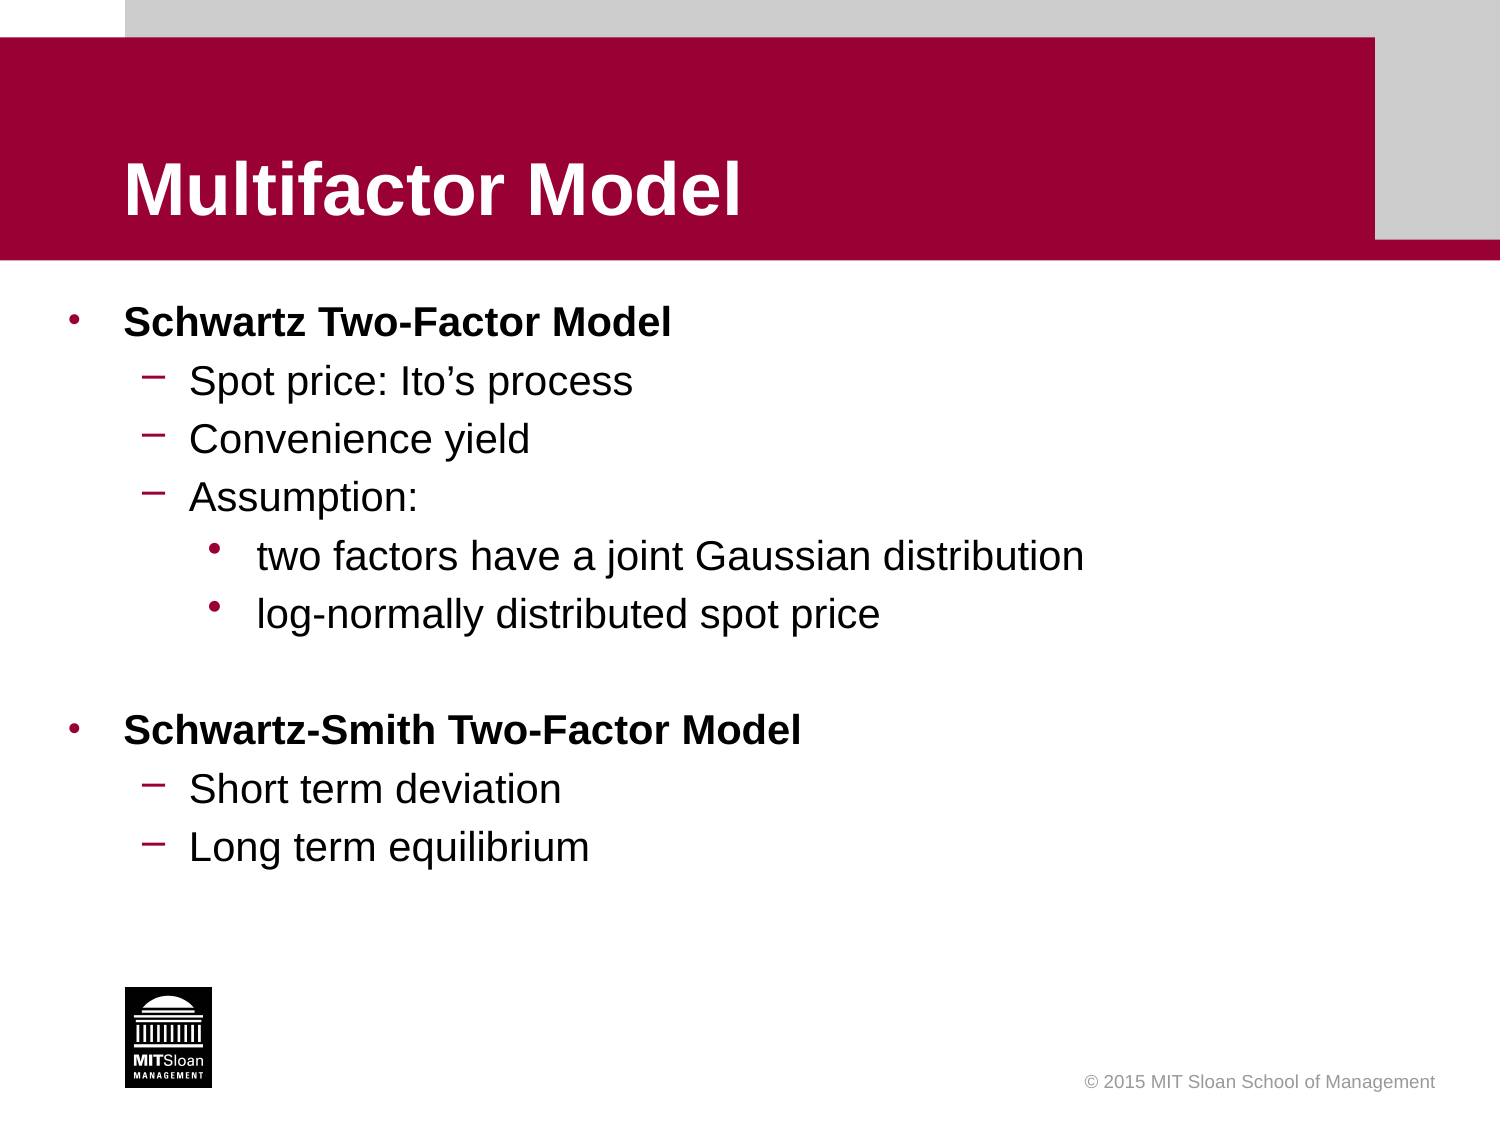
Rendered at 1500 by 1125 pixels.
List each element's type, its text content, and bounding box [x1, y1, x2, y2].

list Schwartz Two-Factor Model Spot price: Ito’s process Convenience yield Assumption: two factors have a joint Gaussian distribution log-normally distributed spot price Schwartz-Smith Two-Factor Model Short term deviation Long term equilibrium [52, 287, 1450, 938]
title Multifactor Model [108, 50, 1375, 238]
footer © 2015 MIT Sloan School of Management [975, 1062, 1450, 1100]
picture [125, 987, 212, 1088]
